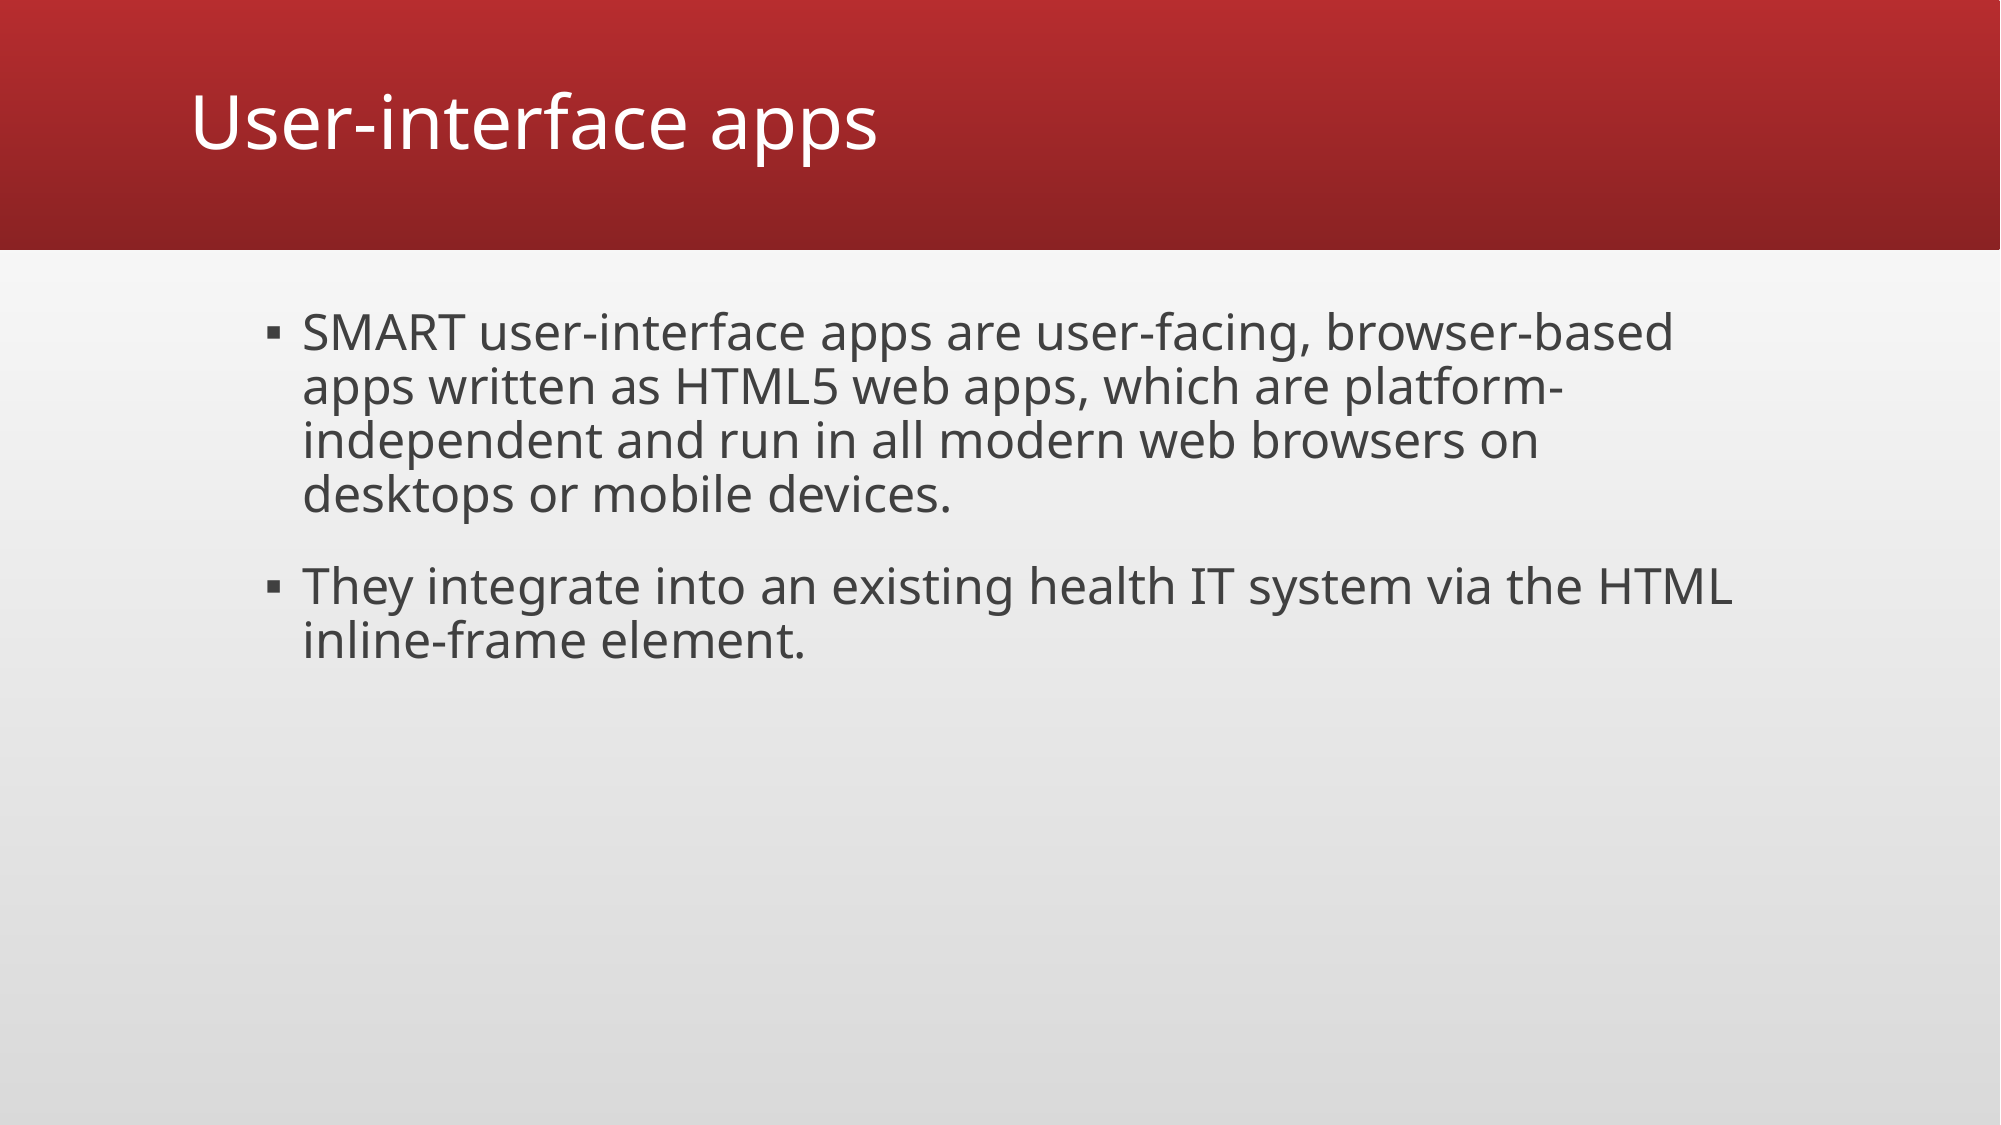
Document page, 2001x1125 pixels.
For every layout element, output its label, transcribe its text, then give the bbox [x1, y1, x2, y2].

title User-interface apps [174, 16, 1825, 234]
list SMART user-interface apps are user-facing, browser-based apps written as HTML5 web apps, which are platform-independent and run in all modern web browsers on desktops or mobile devices. They integrate into an existing health IT system via the HTML inline-frame element. [249, 299, 1750, 1050]
